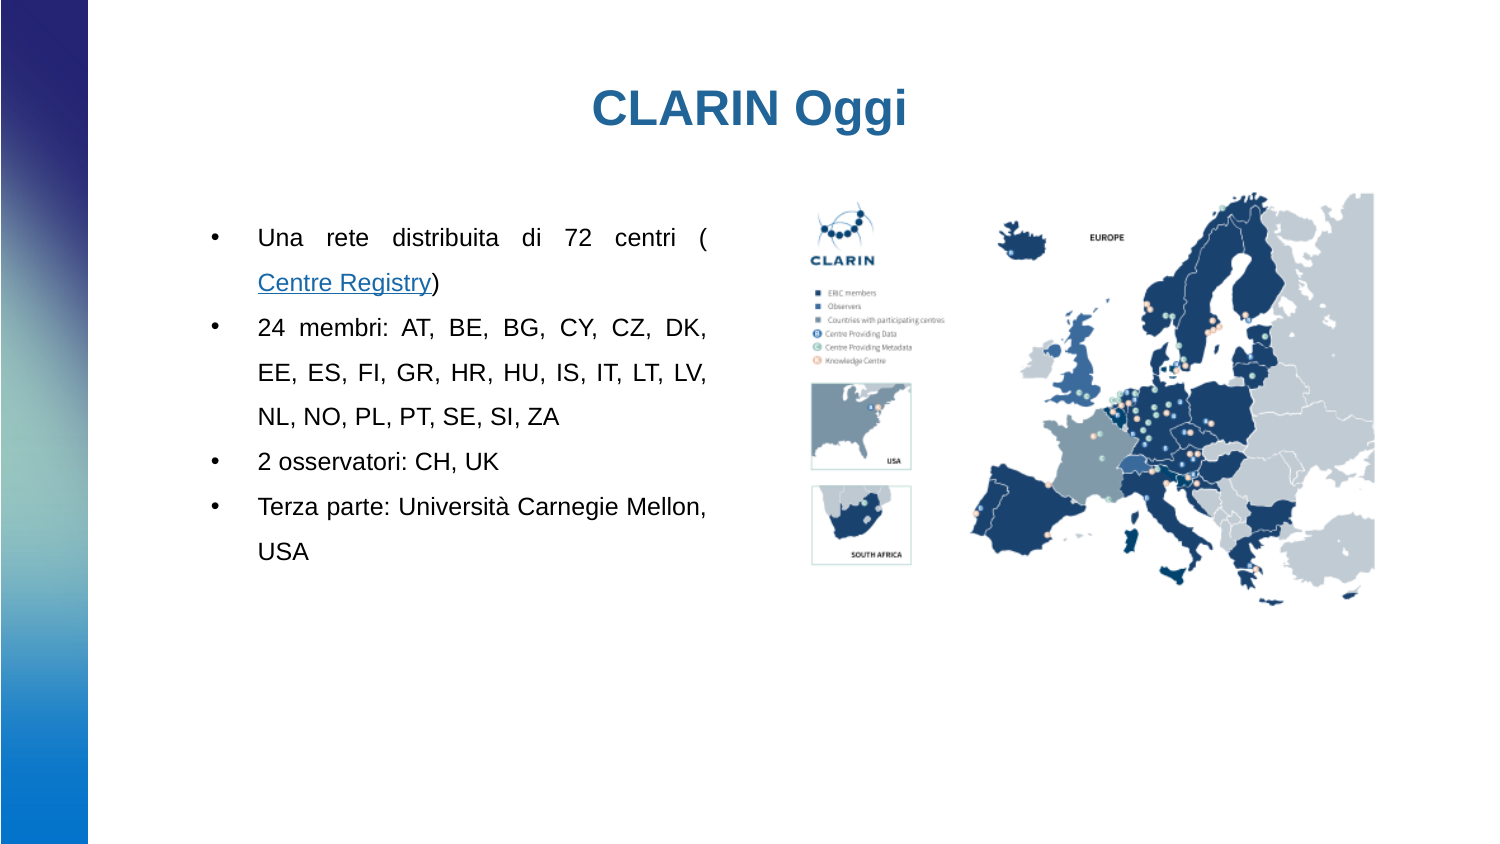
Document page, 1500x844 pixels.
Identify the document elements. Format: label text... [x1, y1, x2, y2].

picture [776, 165, 1385, 678]
picture [1, 0, 89, 844]
title CLARIN Oggi [282, 51, 1218, 162]
text_box Una rete distribuita di 72 centri (Centre Registry) 24 membri: AT, BE, BG, CY, CZ, DK, EE, ES, FI, GR, HR, HU, IS, IT, LT, LV, NL, NO, PL, PT, SE, SI, ZA 2 osservatori: CH, UK Terza parte: Università Carnegie Mellon, USA [195, 191, 724, 659]
